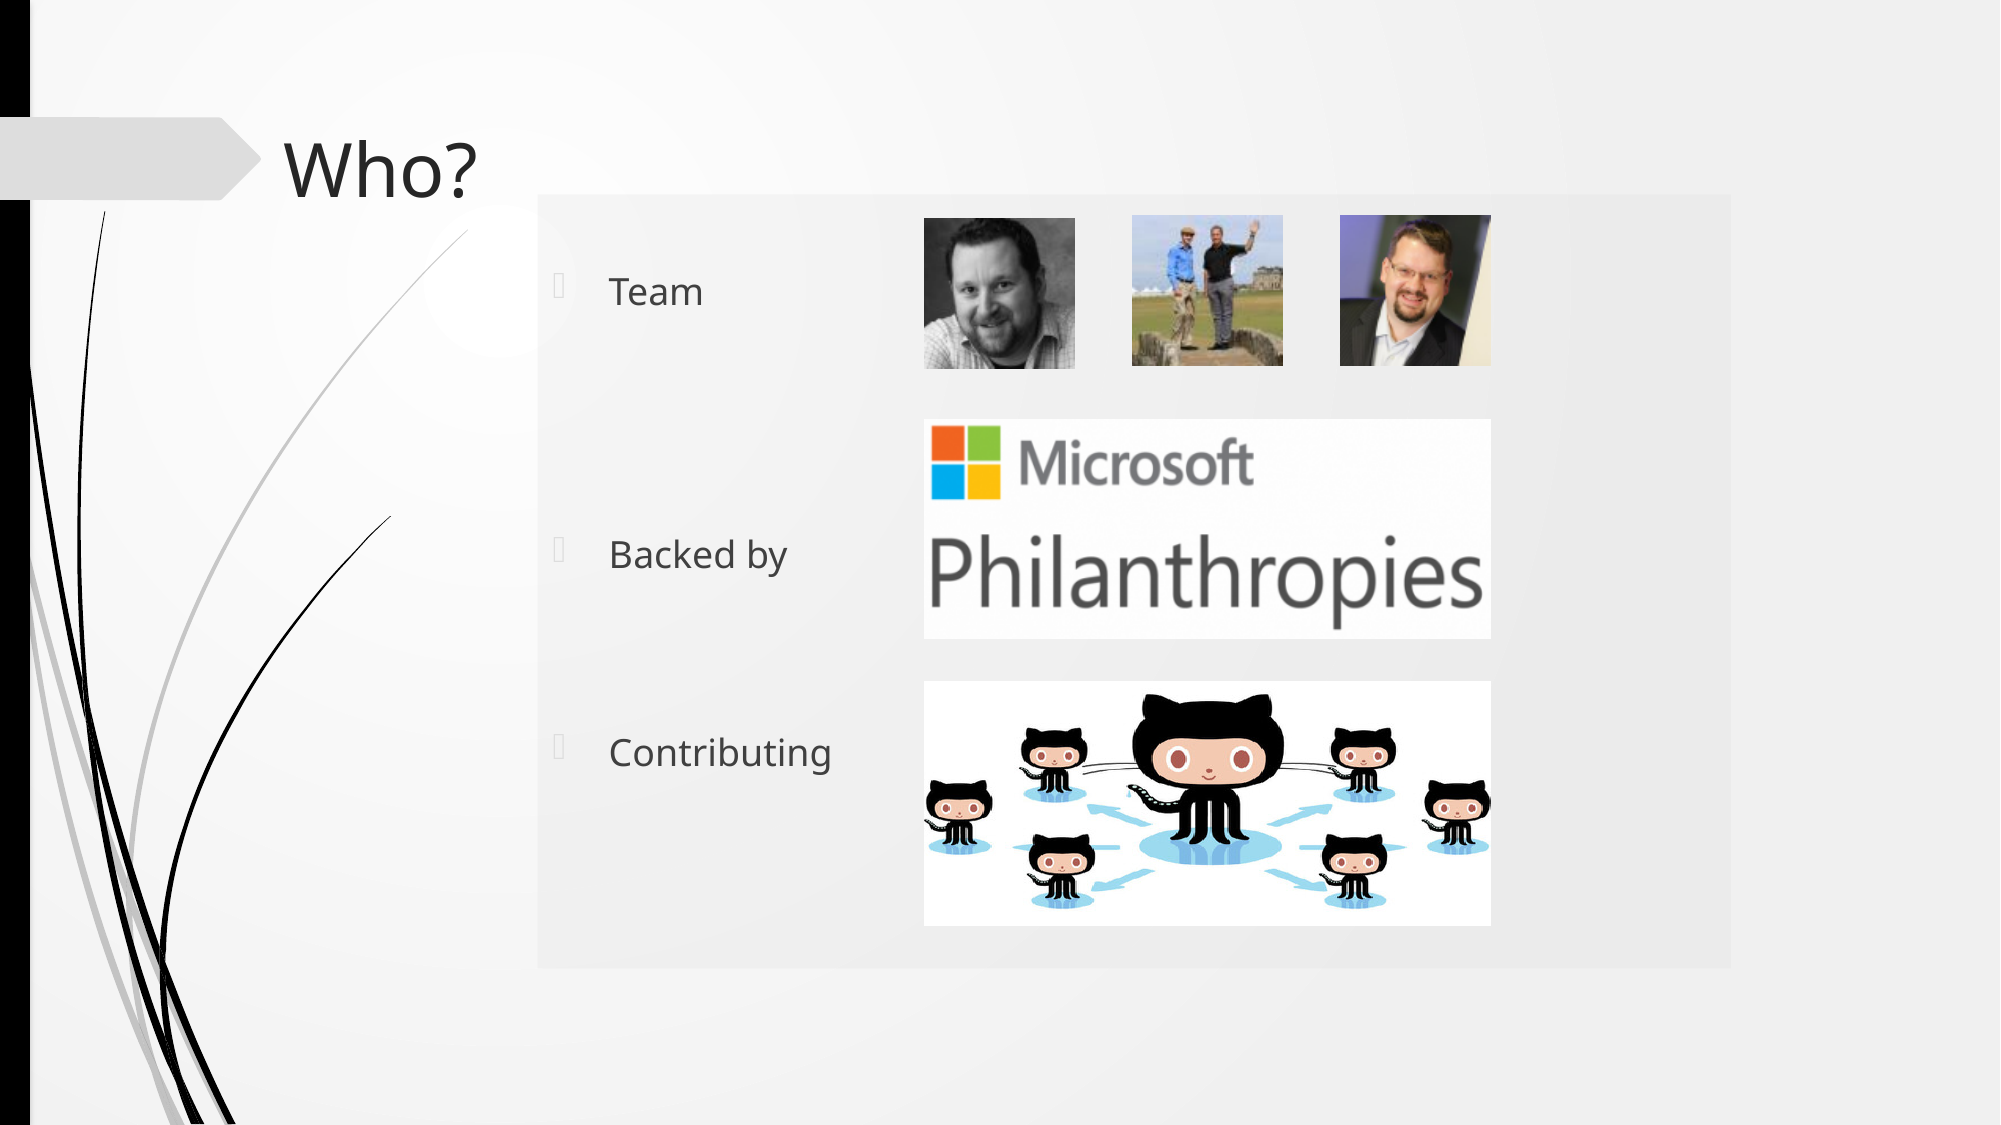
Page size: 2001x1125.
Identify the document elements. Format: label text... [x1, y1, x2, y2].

list Team Backed by Contributing [537, 194, 1731, 969]
title Who? [269, 114, 1731, 325]
picture [924, 681, 1491, 926]
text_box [924, 214, 1491, 369]
picture [924, 419, 1491, 639]
